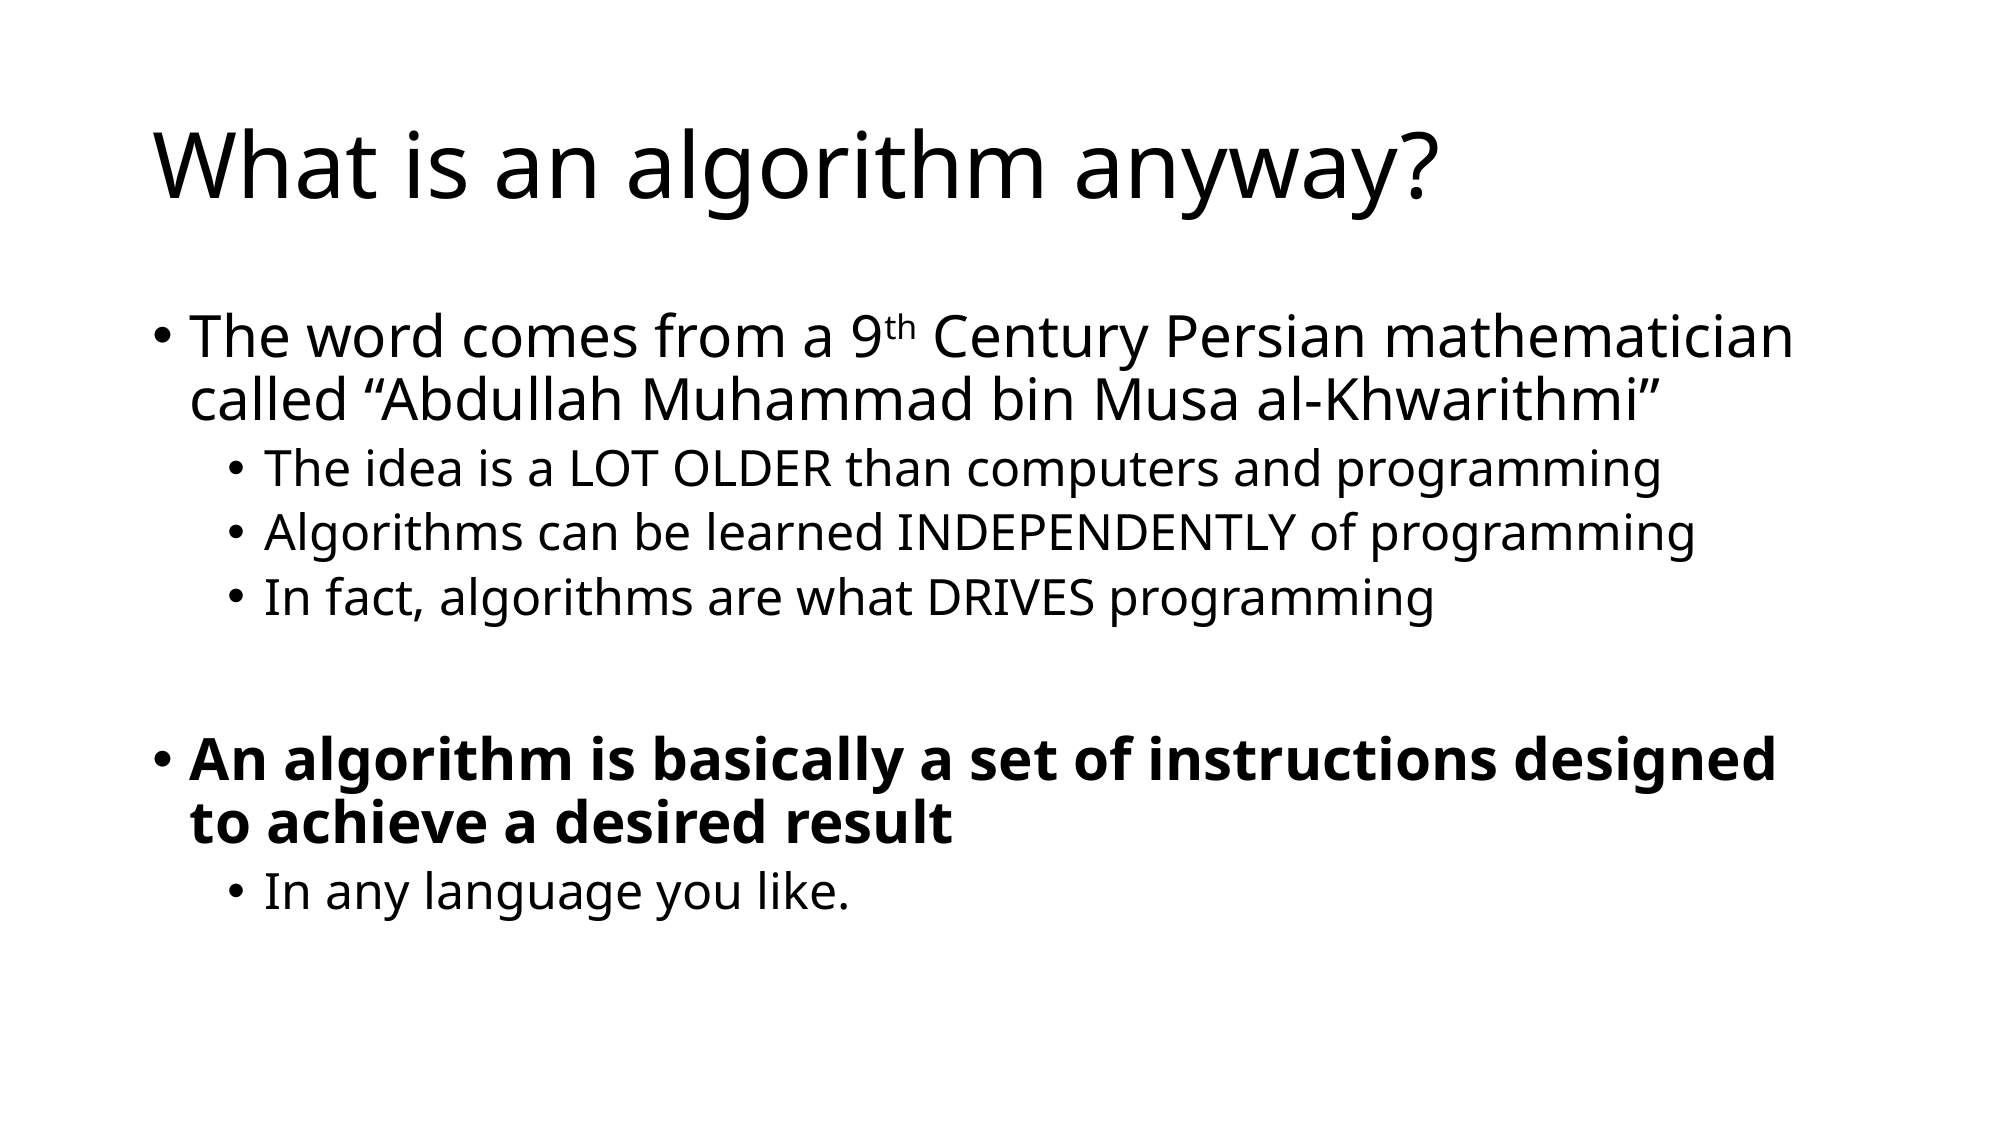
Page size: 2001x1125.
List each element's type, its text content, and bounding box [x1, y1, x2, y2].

title What is an algorithm anyway? [137, 59, 1863, 278]
list The word comes from a 9th Century Persian mathematician called “Abdullah Muhammad bin Musa al-Khwarithmi” The idea is a LOT OLDER than computers and programming Algorithms can be learned INDEPENDENTLY of programming In fact, algorithms are what DRIVES programming An algorithm is basically a set of instructions designed to achieve a desired result In any language you like. [137, 299, 1863, 1014]
